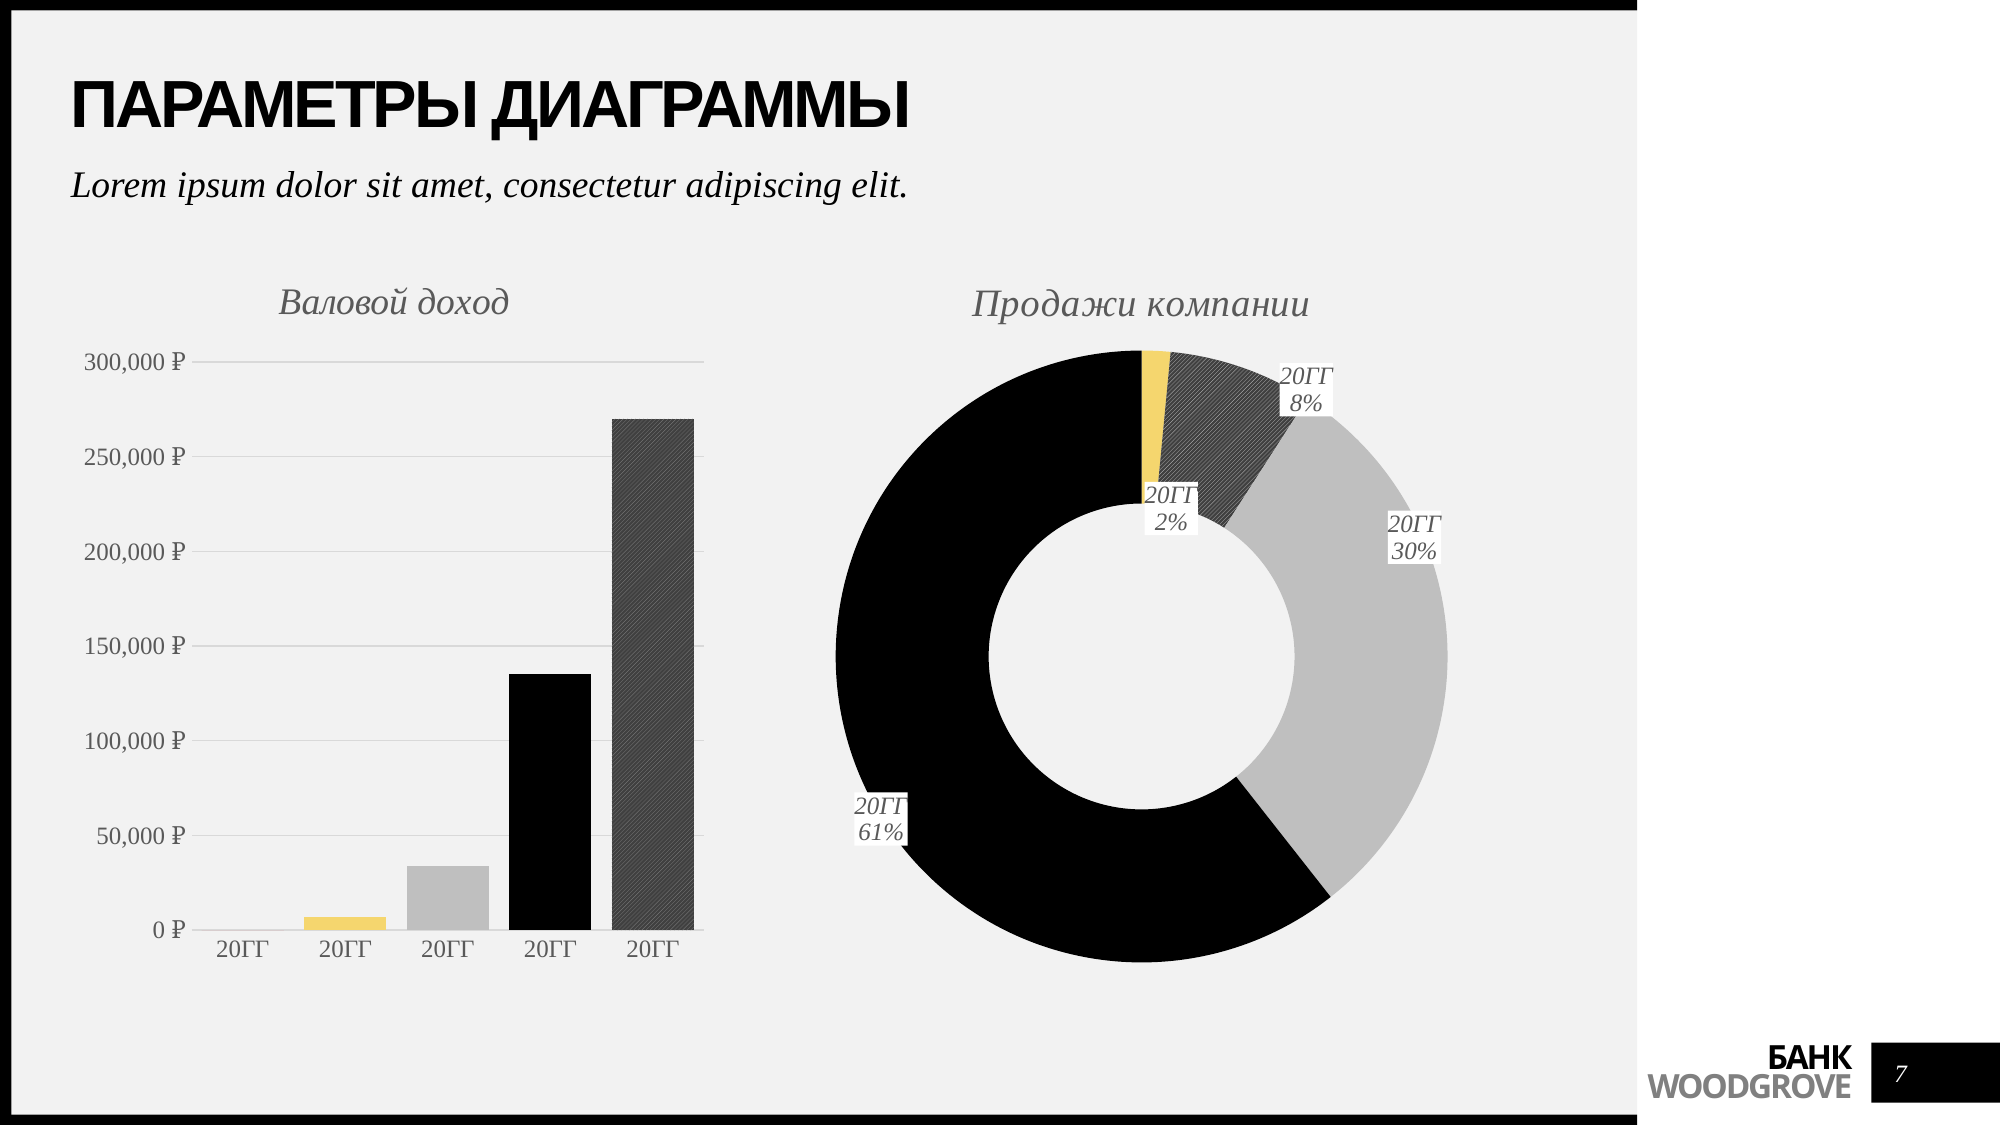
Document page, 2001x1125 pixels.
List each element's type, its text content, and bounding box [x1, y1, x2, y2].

list Lorem ipsum dolor sit amet, consectetur adipiscing elit. [70, 165, 1931, 225]
chart [71, 248, 717, 978]
title Параметры диаграммы [70, 70, 1580, 142]
chart [810, 247, 1473, 978]
slide_number 7 [1877, 1050, 1924, 1096]
